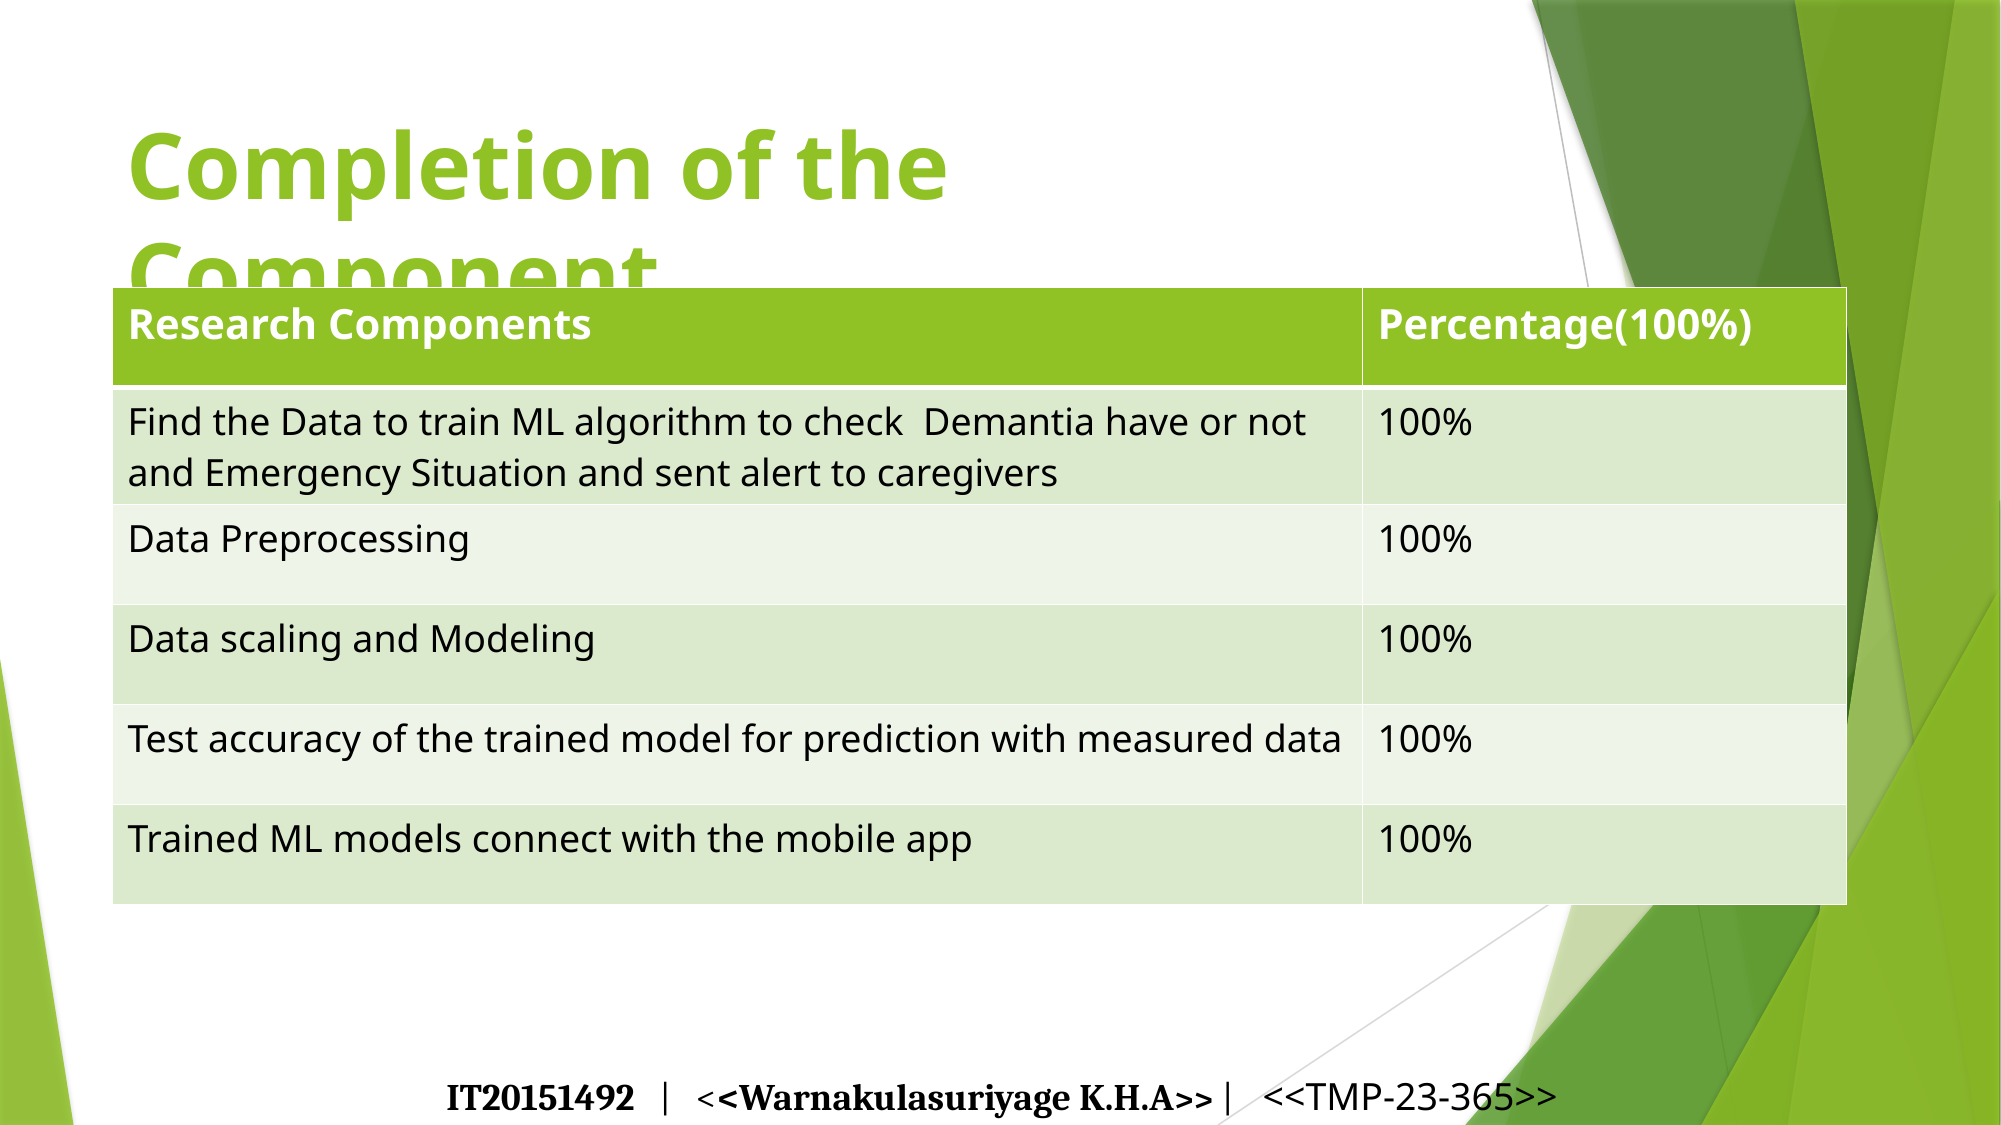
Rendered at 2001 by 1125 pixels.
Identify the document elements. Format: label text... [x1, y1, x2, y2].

table_cell Find the Data to train ML algorithm to check Demantia have or not and Emergency Situation and sent alert to caregivers [113, 390, 1362, 504]
table_cell 100% [1363, 505, 1846, 604]
table_cell 100% [1363, 390, 1846, 504]
title Completion of the Component.. [111, 99, 1522, 287]
table_cell 100% [1363, 705, 1846, 804]
table_cell Data scaling and Modeling [113, 605, 1362, 704]
table_cell Test accuracy of the trained model for prediction with measured data [113, 705, 1362, 804]
text_box IT20151492 | <<Warnakulasuriyage K.H.A>> | <<TMP-23-365>> [430, 1063, 1651, 1125]
table_header Percentage(100%) [1363, 288, 1846, 385]
table_cell Trained ML models connect with the mobile app [113, 805, 1362, 904]
table_cell 100% [1363, 605, 1846, 704]
table_cell 100% [1363, 805, 1846, 904]
table_cell Data Preprocessing [113, 505, 1362, 604]
table_header Research Components [113, 288, 1362, 385]
